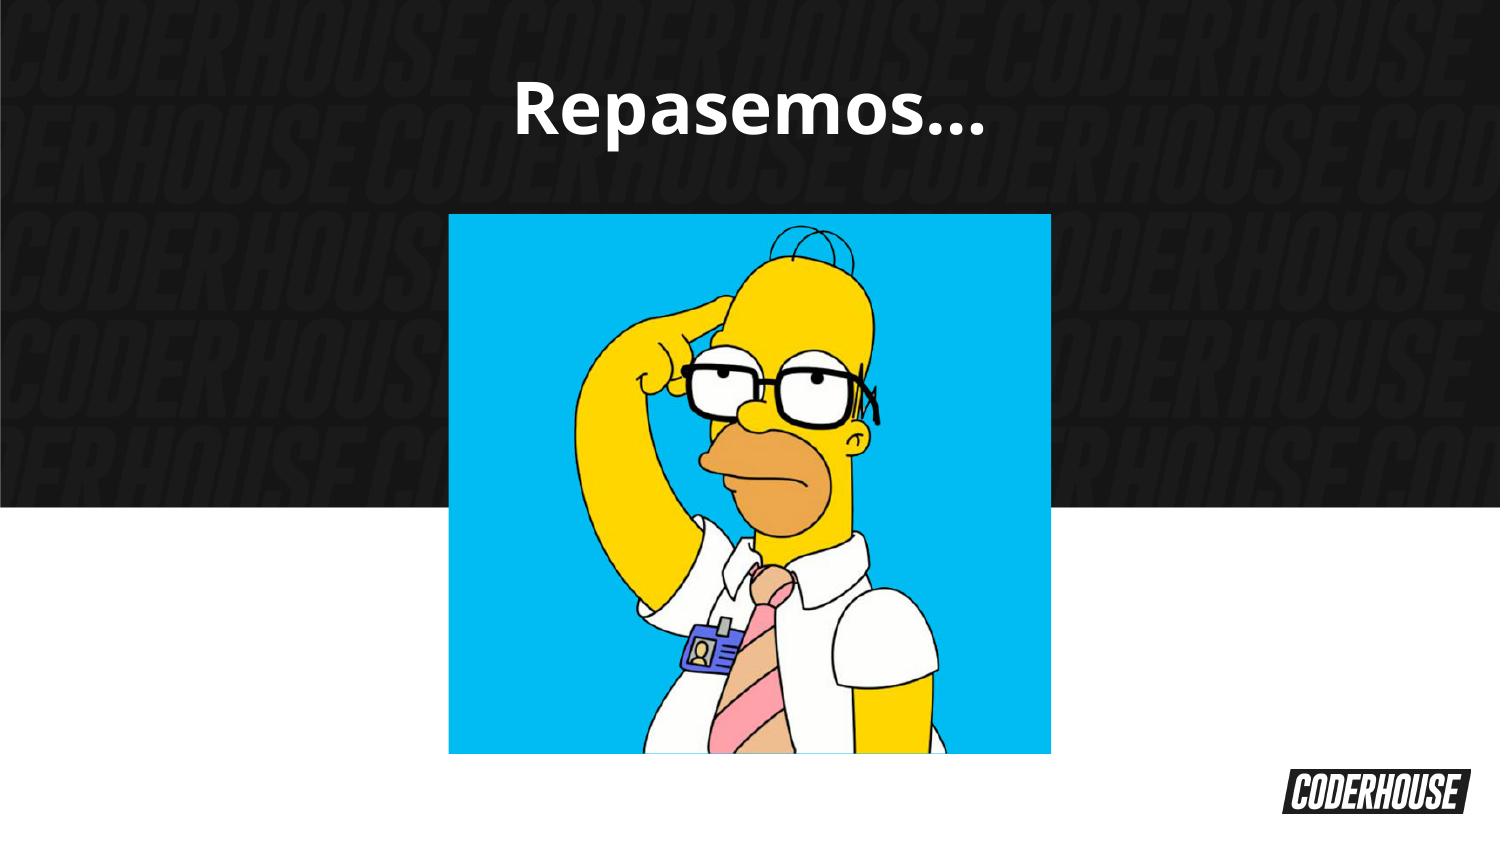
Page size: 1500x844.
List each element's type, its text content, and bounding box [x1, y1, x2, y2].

picture [0, 0, 1500, 844]
text_box Repasemos… [239, 56, 1261, 166]
